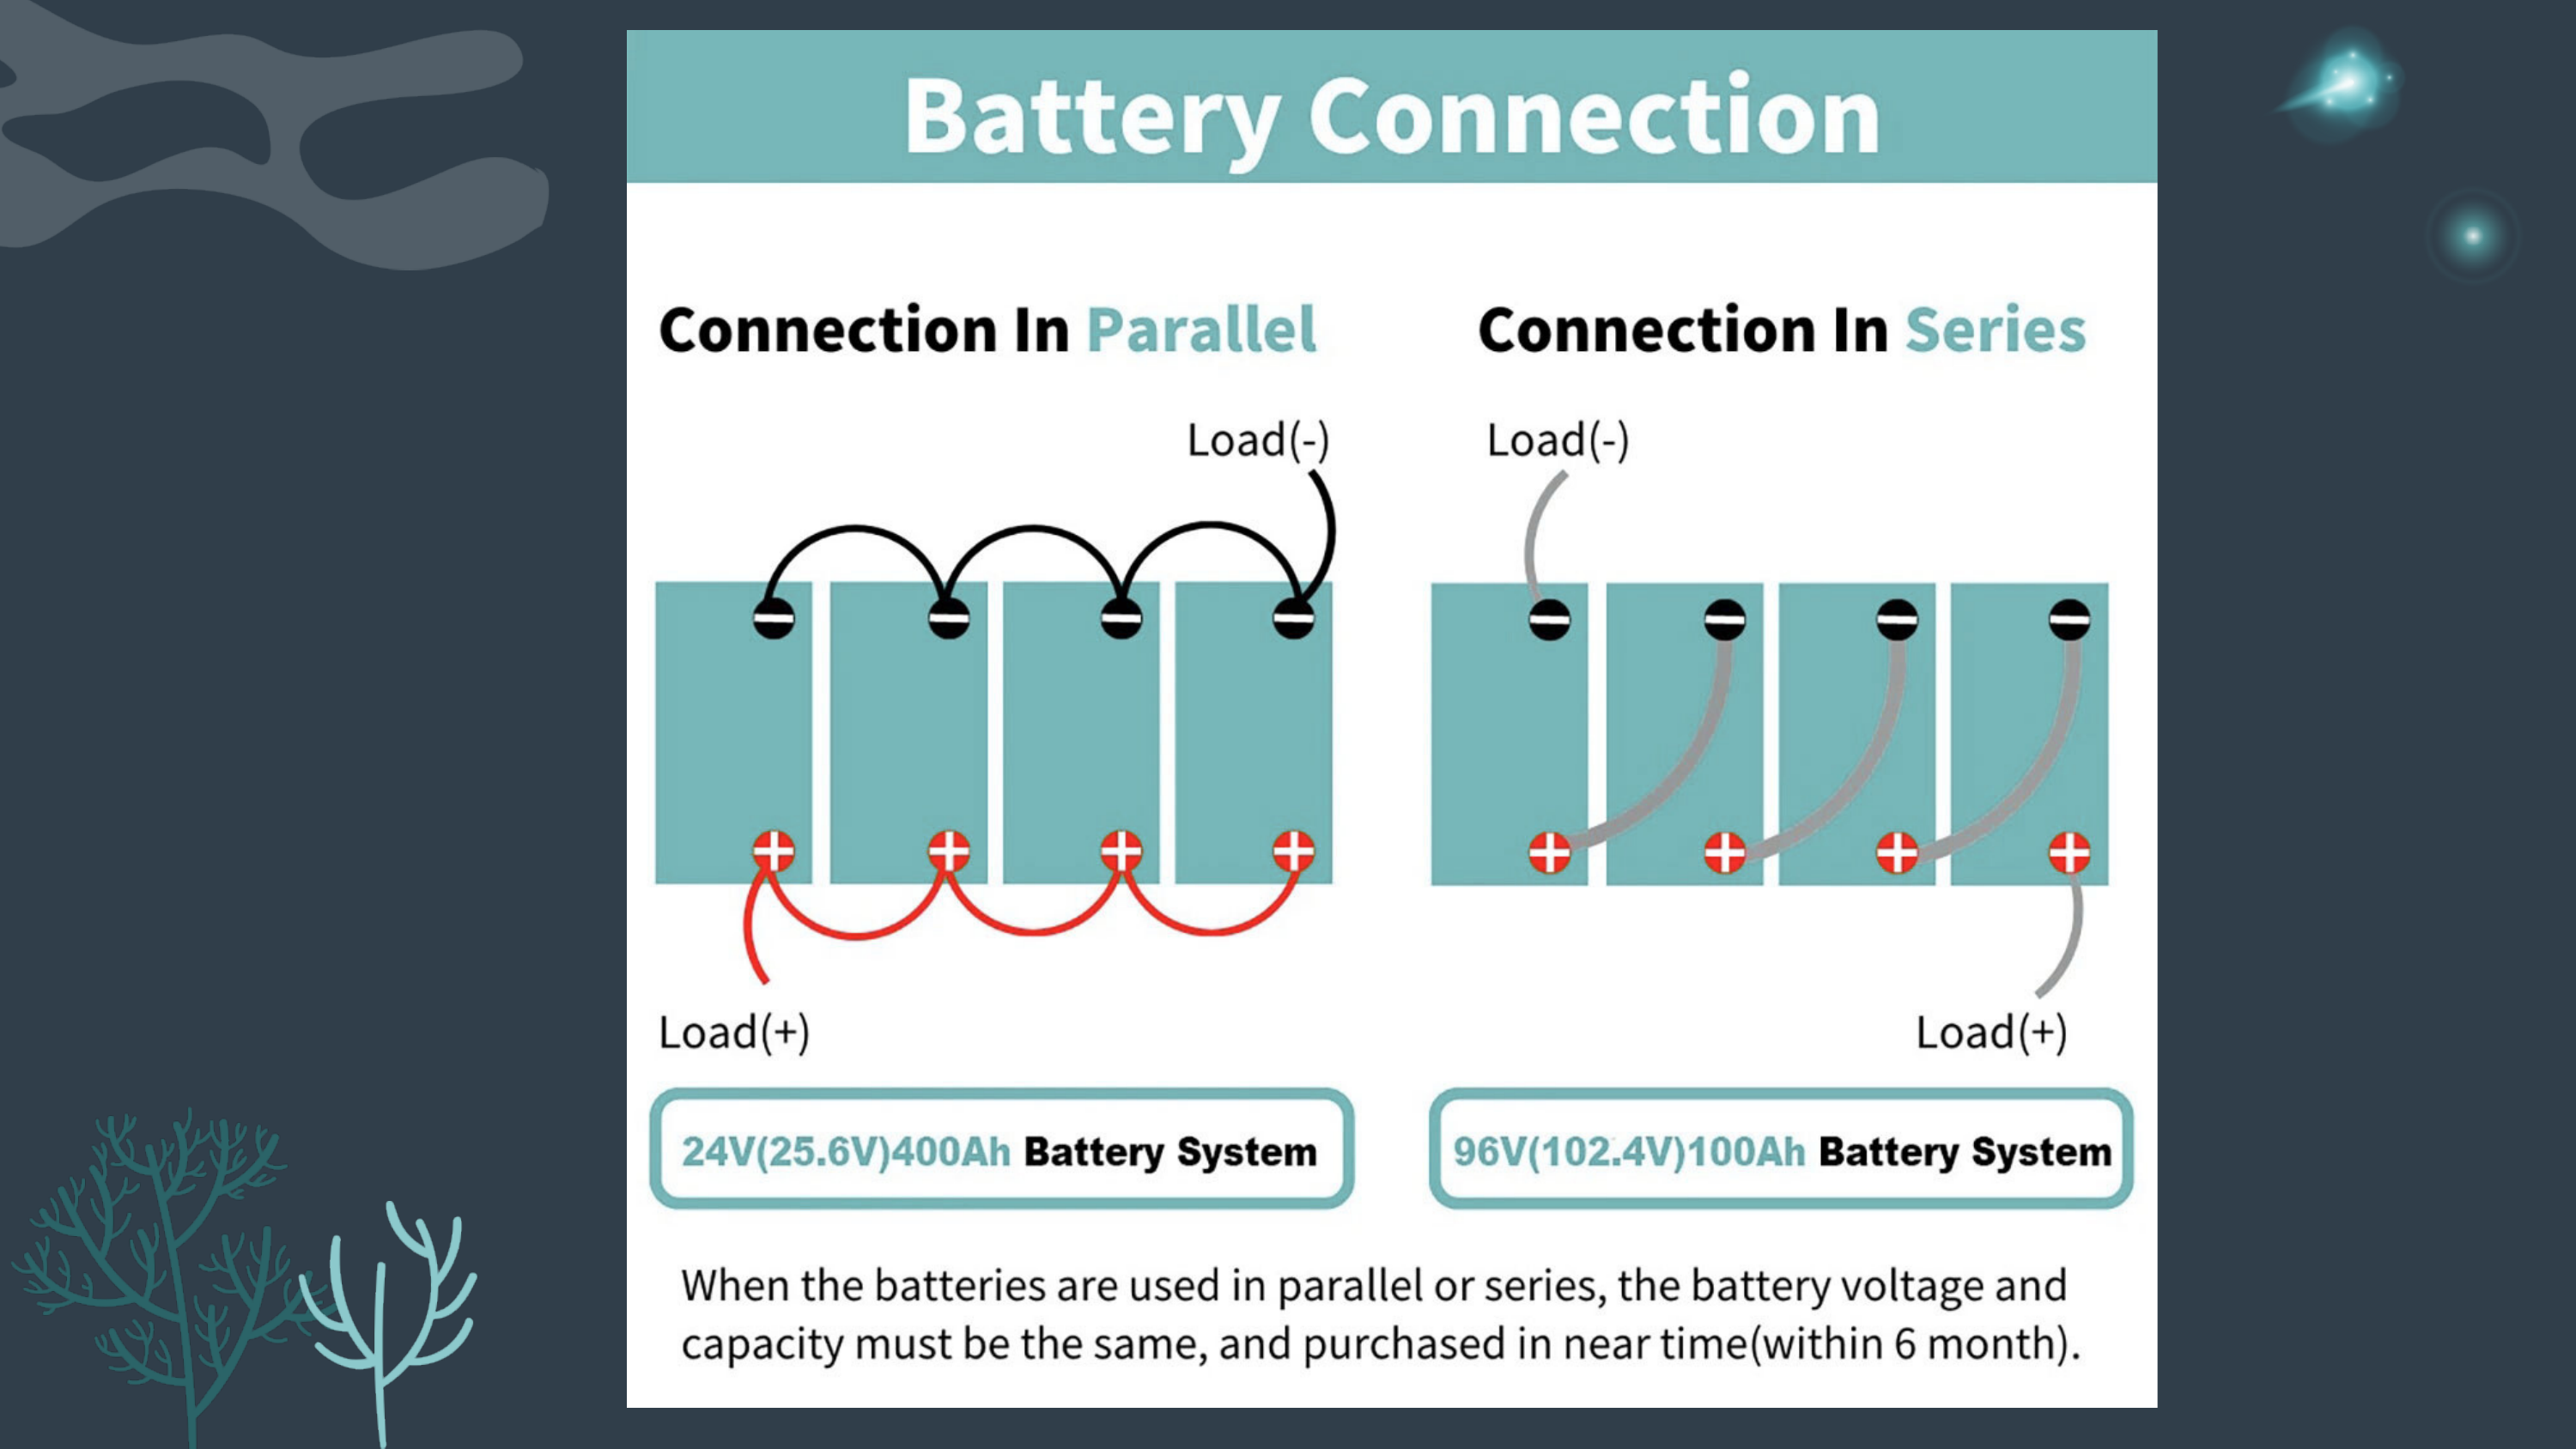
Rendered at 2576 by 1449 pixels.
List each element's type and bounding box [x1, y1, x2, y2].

text_box [0, 0, 559, 270]
text_box [10, 1106, 343, 1449]
text_box [2417, 179, 2529, 292]
text_box [627, 30, 2158, 1408]
text_box [714, 29, 1862, 292]
text_box [298, 1201, 479, 1449]
text_box [2226, 0, 2418, 179]
